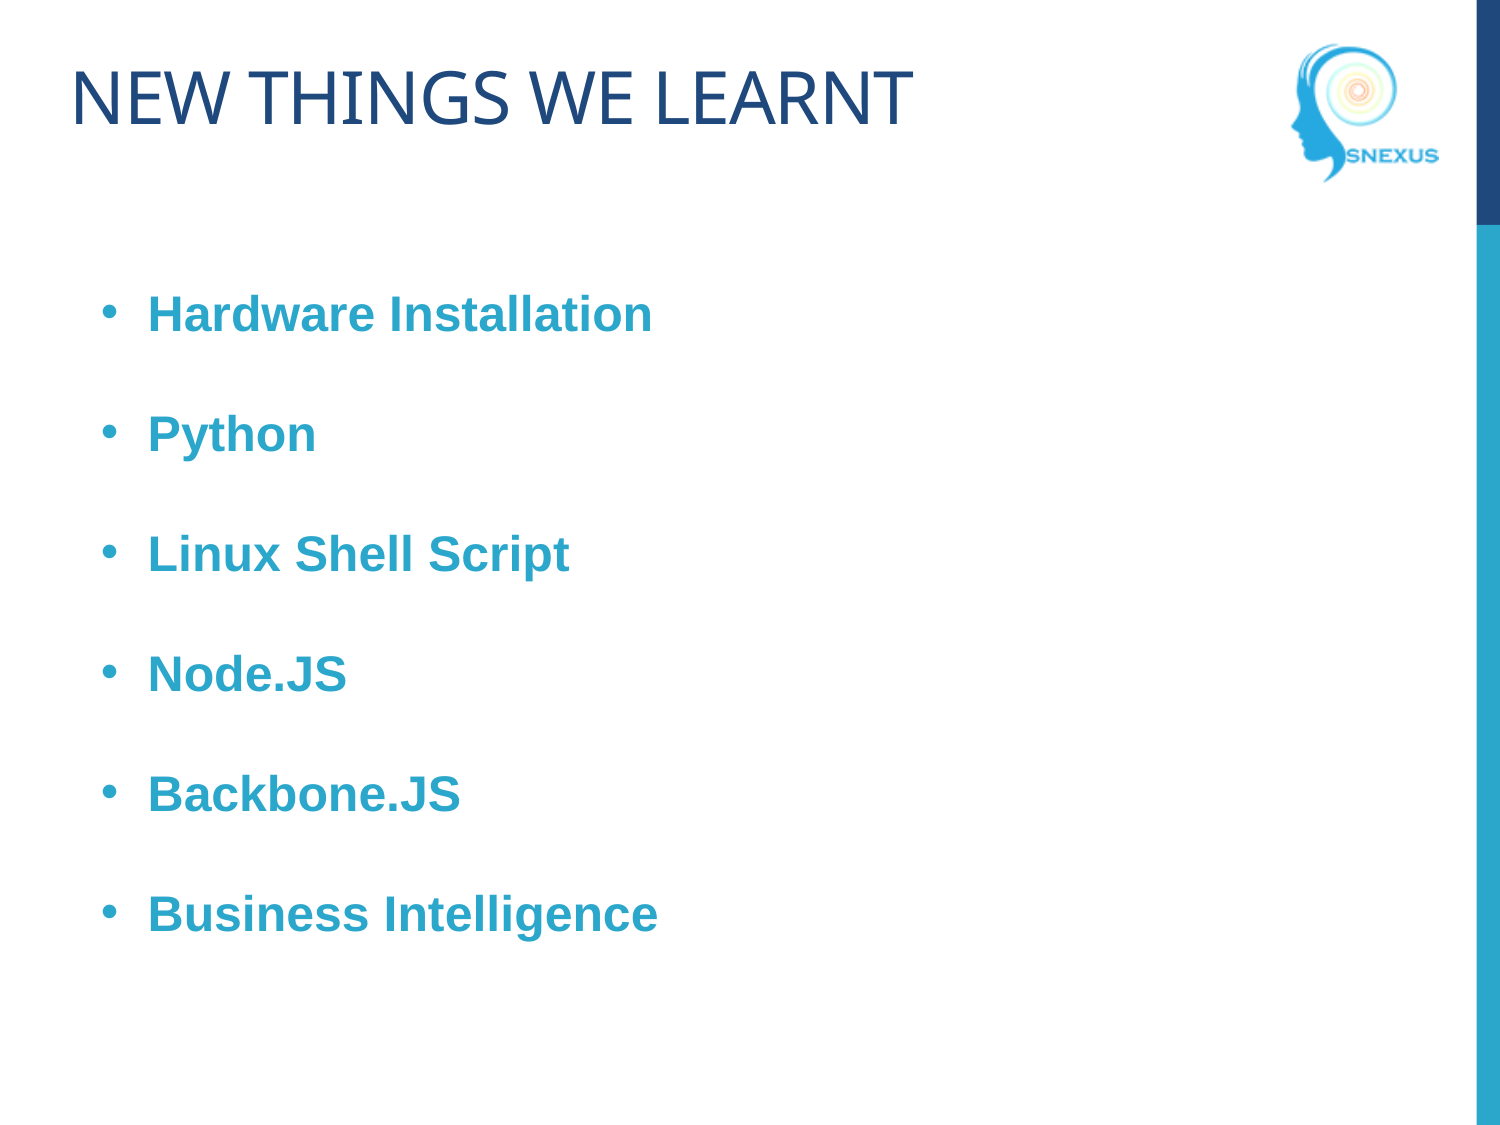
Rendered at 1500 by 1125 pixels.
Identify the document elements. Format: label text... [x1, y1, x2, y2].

picture [1284, 41, 1440, 192]
title New things we learnt [54, 42, 1286, 235]
text_box Hardware Installation Python Linux Shell Script Node.JS Backbone.JS Business Intelligence [85, 214, 1254, 1009]
